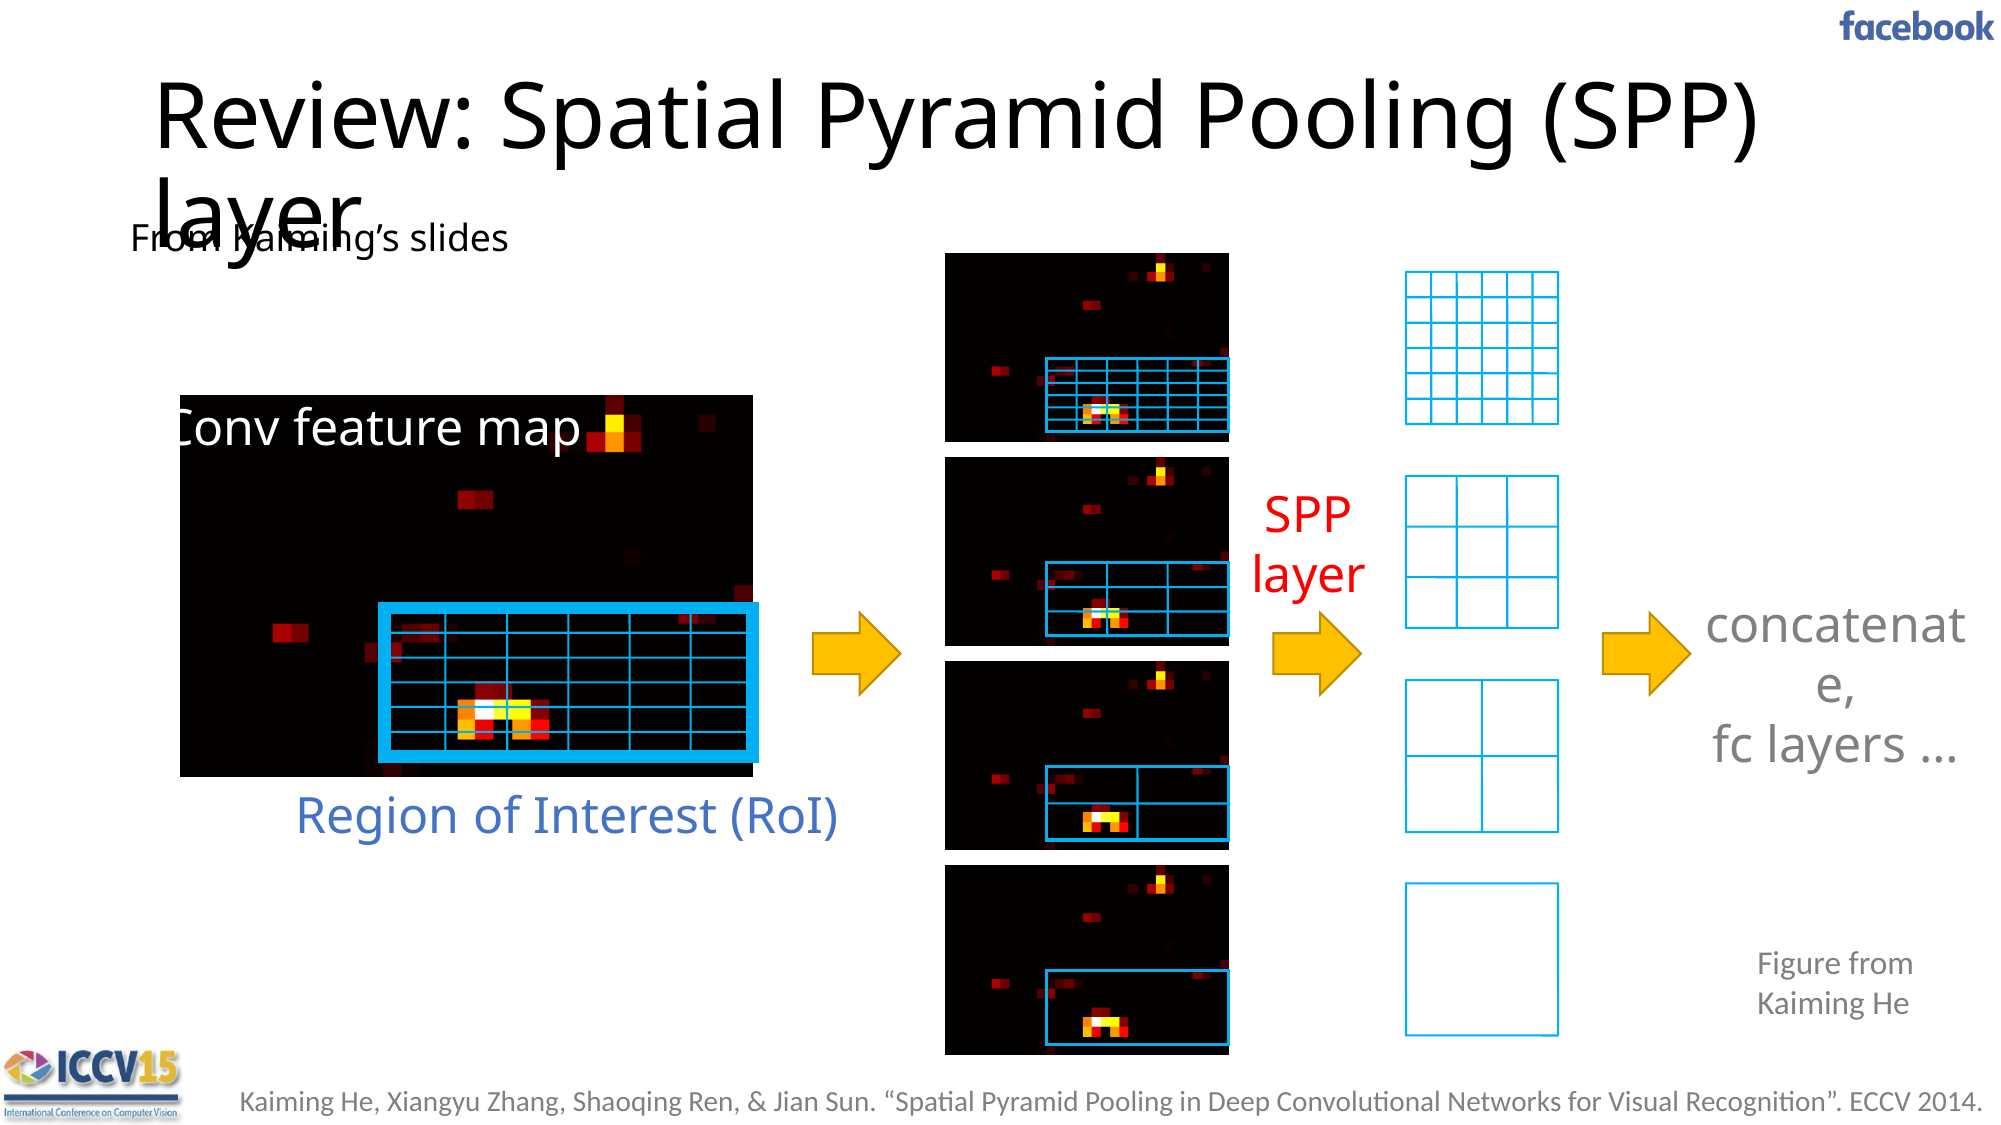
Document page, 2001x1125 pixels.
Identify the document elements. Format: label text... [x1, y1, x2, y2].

text_box concatenate, fc layers … [1691, 585, 1982, 780]
text_box Region of Interest (RoI) [280, 776, 812, 852]
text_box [180, 395, 753, 777]
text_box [812, 253, 1691, 1055]
text_box Figure from Kaiming He [1742, 933, 1929, 1029]
text_box From Kaiming’s slides [115, 206, 525, 267]
picture [0, 1042, 185, 1125]
text_box Conv feature map [147, 388, 598, 463]
title Review: Spatial Pyramid Pooling (SPP) layer [137, 59, 1863, 278]
text_box Kaiming He, Xiangyu Zhang, Shaoqing Ren, & Jian Sun. “Spatial Pyramid Pooling in Deep Convolutional Networks for Visual Recognition”. ECCV 2014. [160, 1074, 2000, 1125]
